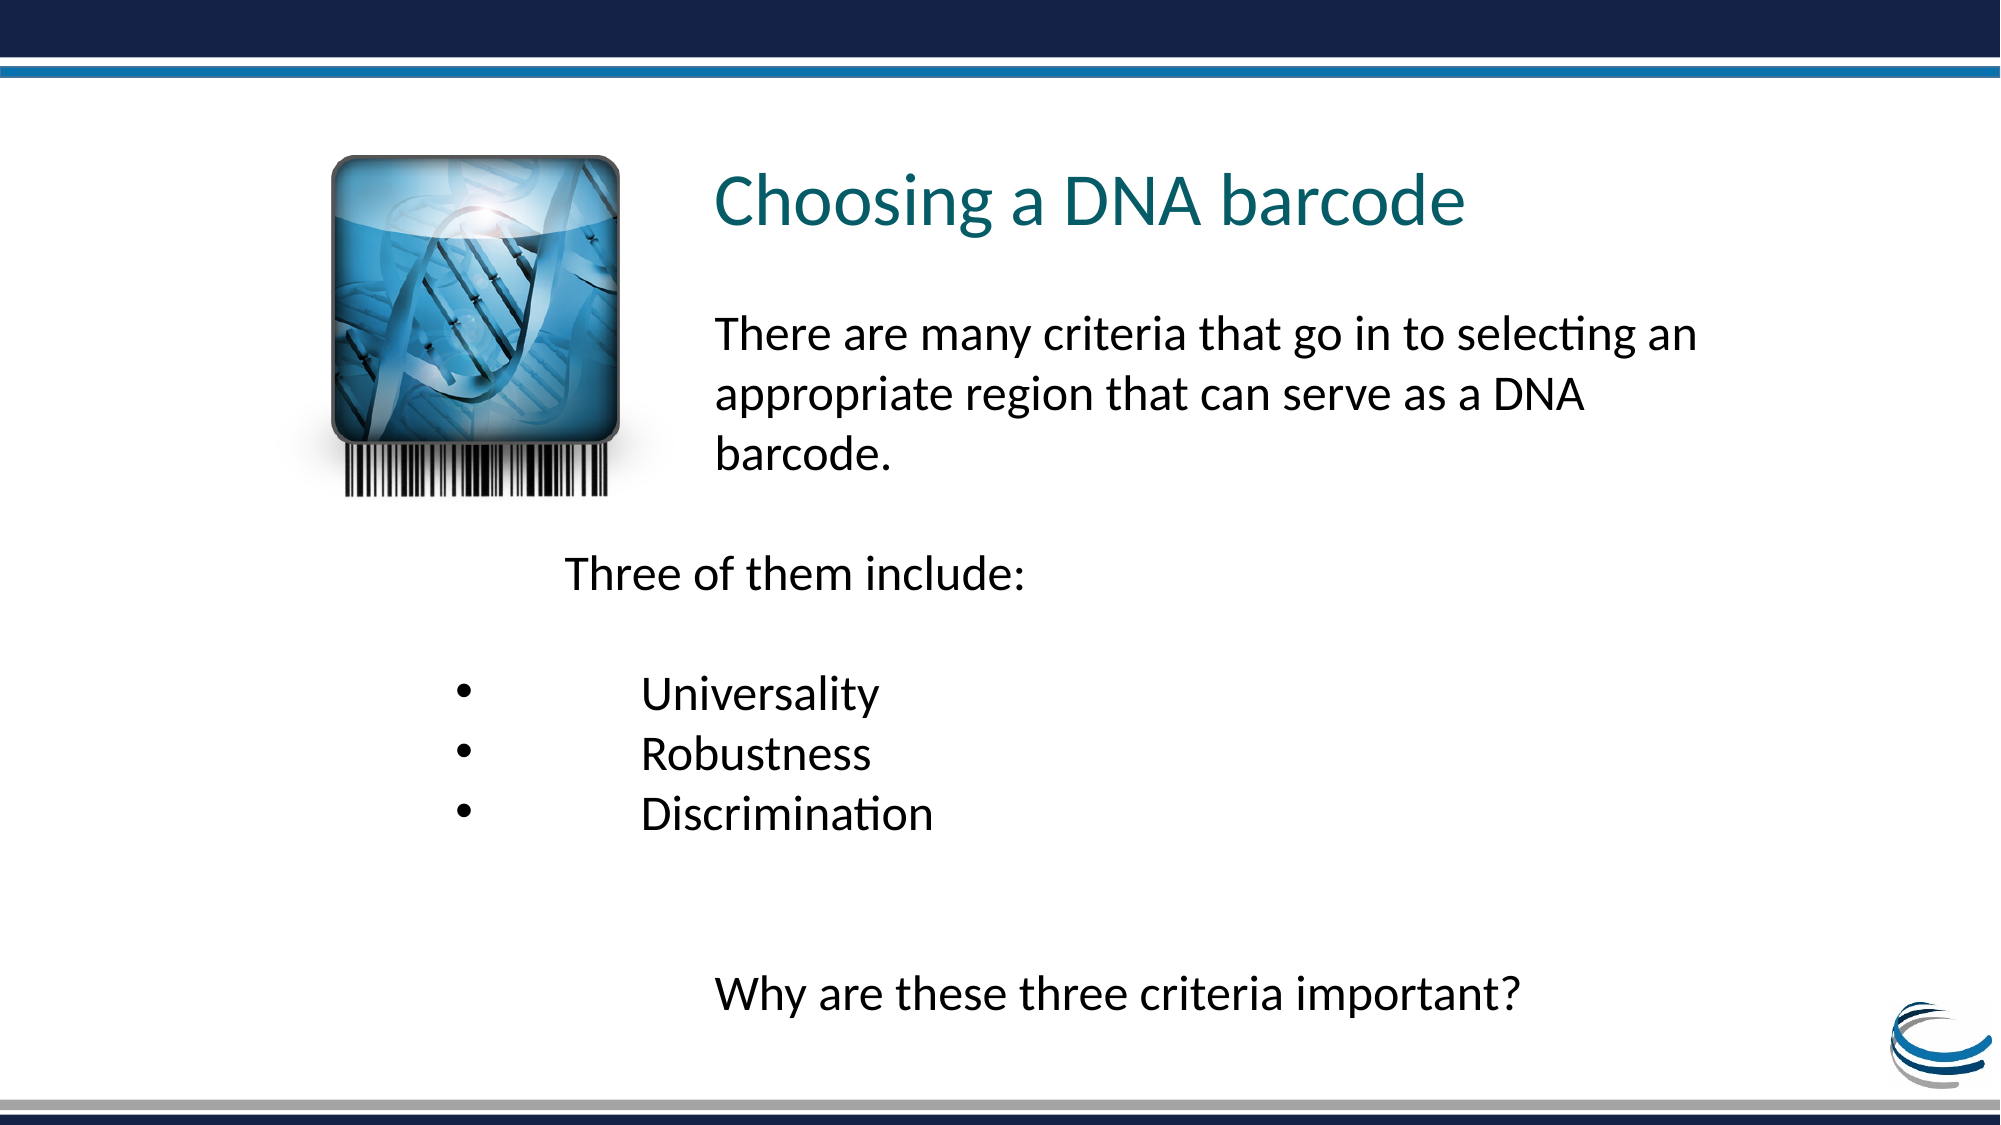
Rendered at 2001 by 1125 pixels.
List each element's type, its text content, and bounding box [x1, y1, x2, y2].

picture [274, 155, 675, 504]
text_box Choosing a DNA barcode There are many criteria that go in to selecting an appropriate region that can serve as a DNA barcode. Three of them include: Universality Robustness Discrimination Why are these three criteria important? [249, 142, 1750, 1125]
picture [1890, 1002, 1992, 1089]
